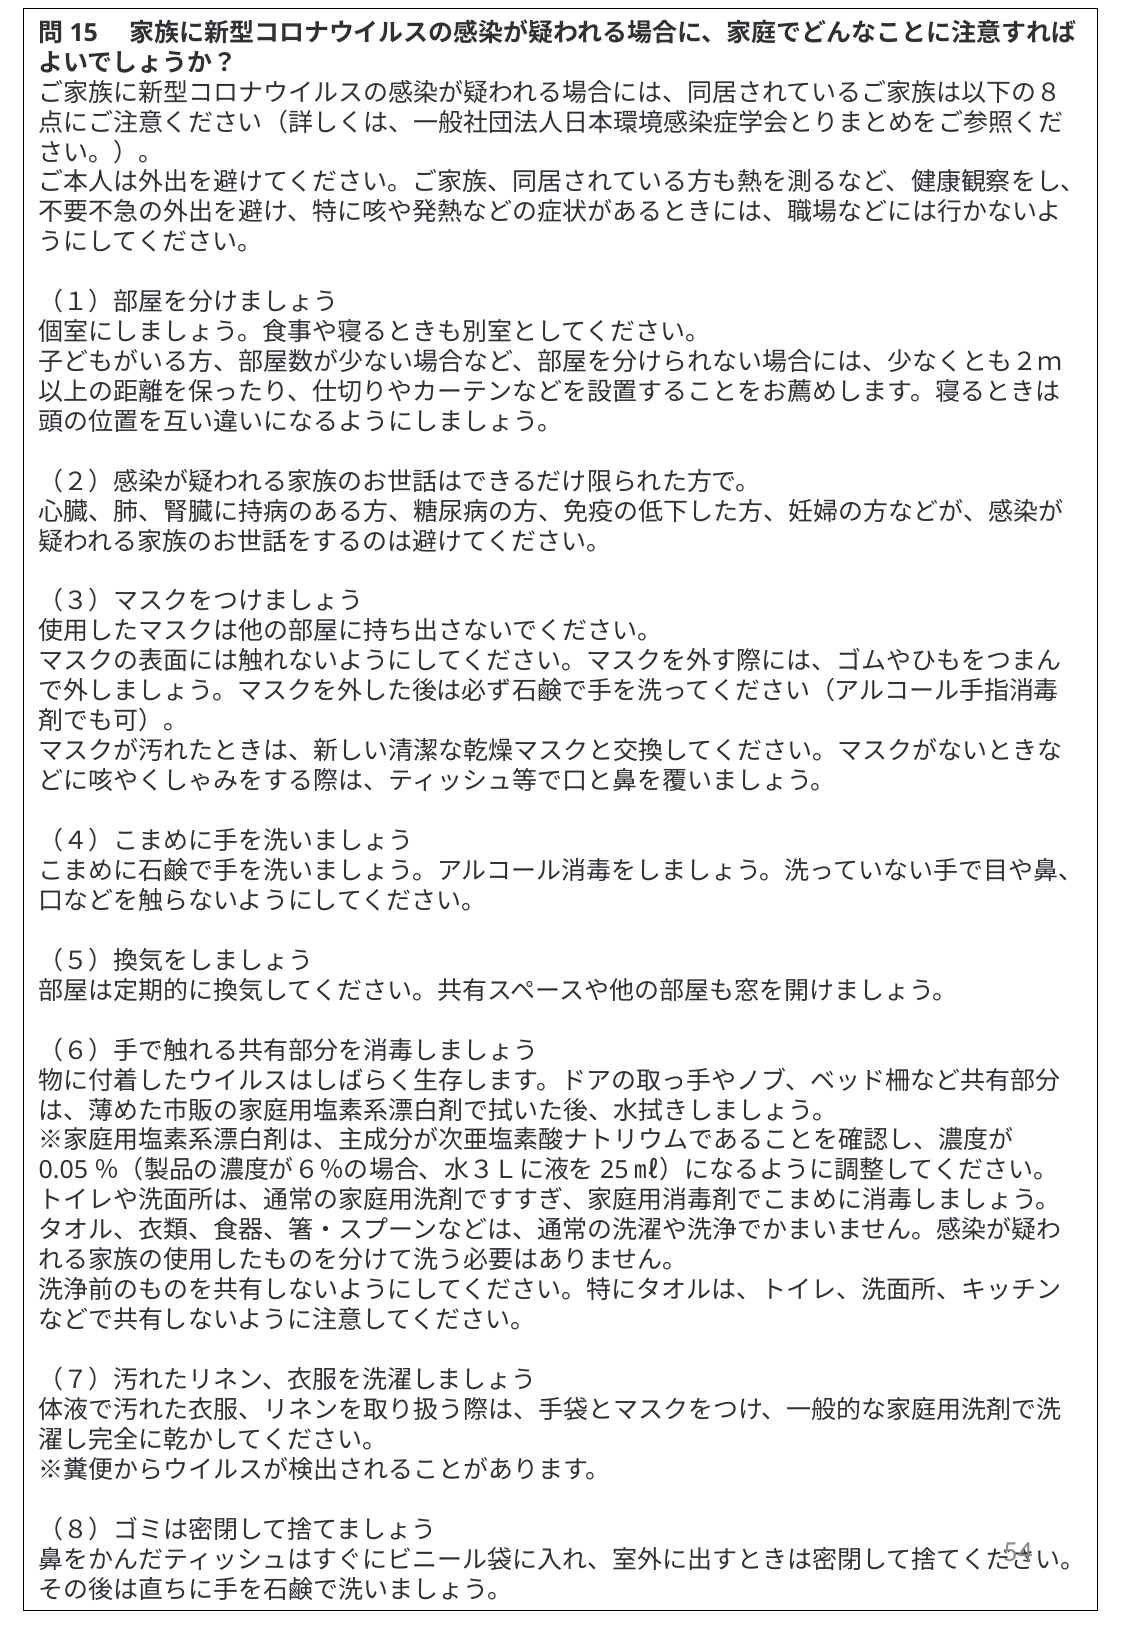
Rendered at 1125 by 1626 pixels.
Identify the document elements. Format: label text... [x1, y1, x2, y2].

text_box 問15 家族に新型コロナウイルスの感染が疑われる場合に、家庭でどんなことに注意すればよいでしょうか？ ご家族に新型コロナウイルスの感染が疑われる場合には、同居されているご家族は以下の８点にご注意ください（詳しくは、一般社団法人日本環境感染症学会とりまとめをご参照ください。）。 ご本人は外出を避けてください。ご家族、同居されている方も熱を測るなど、健康観察をし、不要不急の外出を避け、特に咳や発熱などの症状があるときには、職場などには行かないようにしてください。 （１）部屋を分けましょう 個室にしましょう。食事や寝るときも別室としてください。 子どもがいる方、部屋数が少ない場合など、部屋を分けられない場合には、少なくとも２ｍ以上の距離を保ったり、仕切りやカーテンなどを設置することをお薦めします。寝るときは頭の位置を互い違いになるようにしましょう。 （２）感染が疑われる家族のお世話はできるだけ限られた方で。 心臓、肺、腎臓に持病のある方、糖尿病の方、免疫の低下した方、妊婦の方などが、感染が疑われる家族のお世話をするのは避けてください。 （３）マスクをつけましょう 使用したマスクは他の部屋に持ち出さないでください。 マスクの表面には触れないようにしてください。マスクを外す際には、ゴムやひもをつまんで外しましょう。マスクを外した後は必ず石鹸で手を洗ってください（アルコール手指消毒剤でも可）。 マスクが汚れたときは、新しい清潔な乾燥マスクと交換してください。マスクがないときなどに咳やくしゃみをする際は、ティッシュ等で口と鼻を覆いましょう。 （４）こまめに手を洗いましょう こまめに石鹸で手を洗いましょう。アルコール消毒をしましょう。洗っていない手で目や鼻、口などを触らないようにしてください。 （５）換気をしましょう 部屋は定期的に換気してください。共有スペースや他の部屋も窓を開けましょう。 （６）手で触れる共有部分を消毒しましょう 物に付着したウイルスはしばらく生存します。ドアの取っ手やノブ、ベッド柵など共有部分は、薄めた市販の家庭用塩素系漂白剤で拭いた後、水拭きしましょう。 ※家庭用塩素系漂白剤は、主成分が次亜塩素酸ナトリウムであることを確認し、濃度が0.05％（製品の濃度が６％の場合、水３Ｌに液を25㎖）になるように調整してください。 トイレや洗面所は、通常の家庭用洗剤ですすぎ、家庭用消毒剤でこまめに消毒しましょう。タオル、衣類、食器、箸・スプーンなどは、通常の洗濯や洗浄でかまいません。感染が疑われる家族の使用したものを分けて洗う必要はありません。 洗浄前のものを共有しないようにしてください。特にタオルは、トイレ、洗面所、キッチンなどで共有しないように注意してください。 （７）汚れたリネン、衣服を洗濯しましょう 体液で汚れた衣服、リネンを取り扱う際は、手袋とマスクをつけ、一般的な家庭用洗剤で洗濯し完全に乾かしてください。 ※糞便からウイルスが検出されることがあります。 （８）ゴミは密閉して捨てましょう 鼻をかんだティッシュはすぐにビニール袋に入れ、室外に出すときは密閉して捨てください。その後は直ちに手を石鹸で洗いましょう。 [23, 8, 1098, 1611]
slide_number 54 [794, 1506, 1048, 1593]
